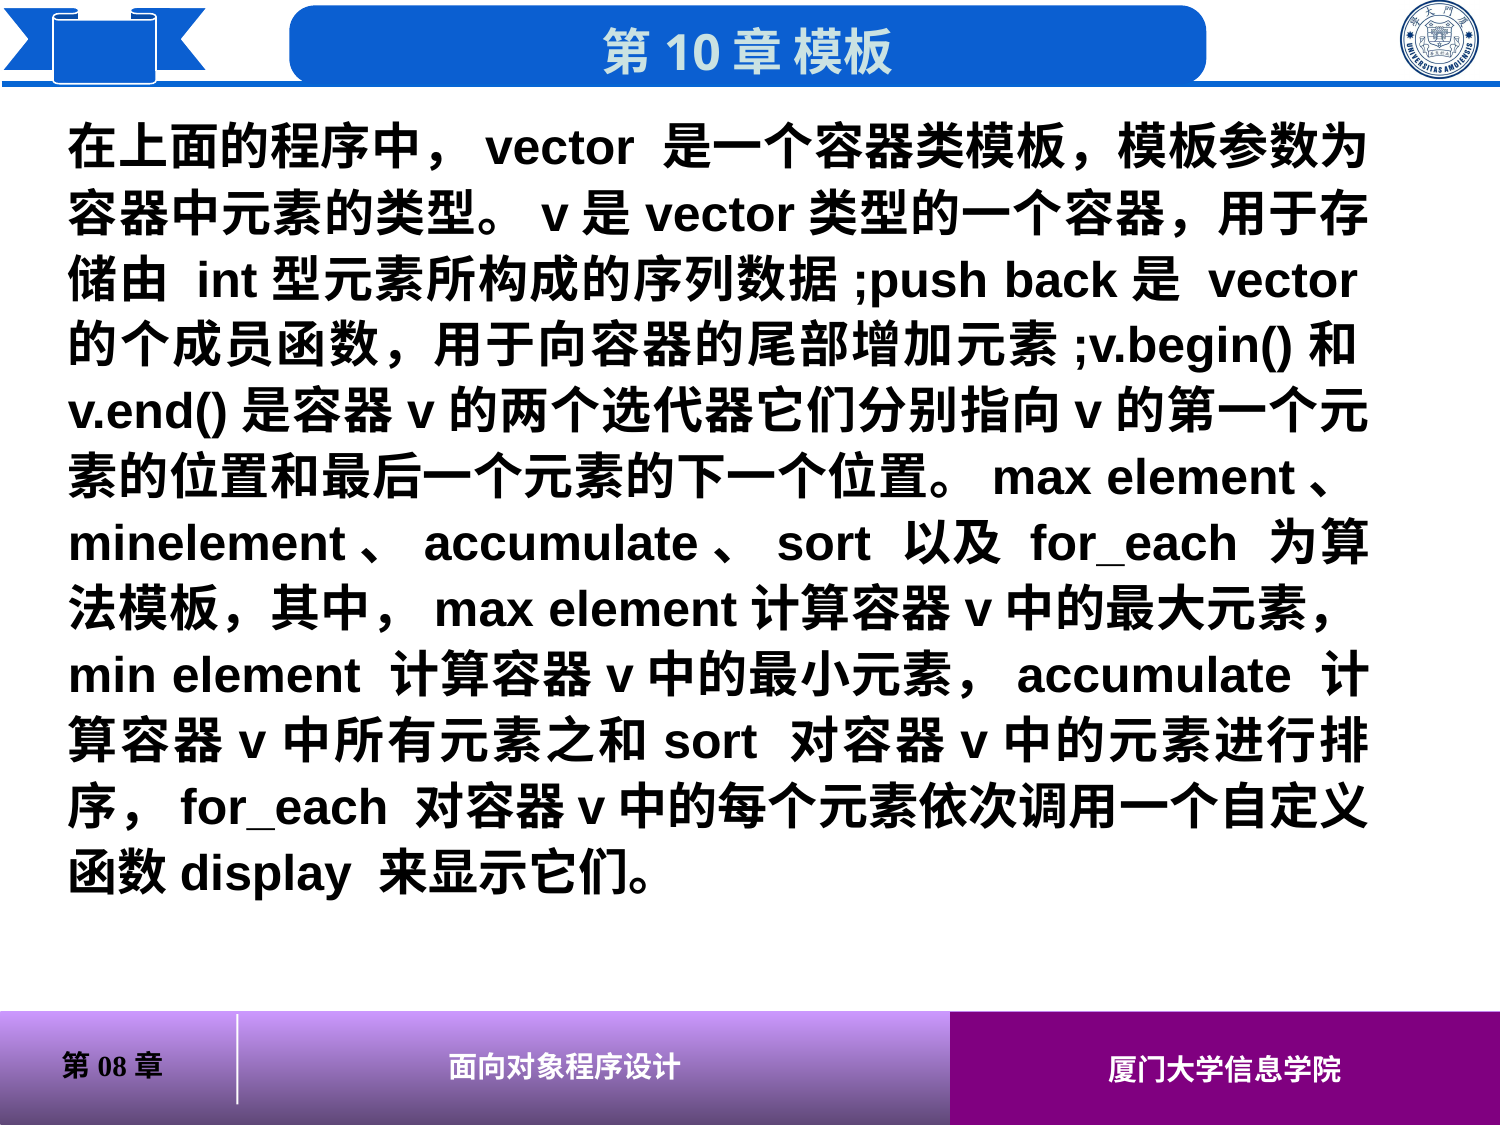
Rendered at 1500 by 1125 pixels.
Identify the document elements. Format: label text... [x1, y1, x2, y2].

slide_number [249, 1024, 463, 1101]
picture [1399, 0, 1480, 80]
text_box 在上面的程序中，vector 是一个容器类模板，模板参数为容器中元素的类型。v是vector类型的一个容器，用于存储由 int型元素所构成的序列数据;push back是 vector的个成员函数，用于向容器的尾部增加元素;v.begin()和v.end()是容器v的两个选代器它们分别指向v的第一个元素的位置和最后一个元素的下一个位置。max element、minelement、accumulate、sort 以及 for_each 为算法模板，其中，max element计算容器v中的最大元素，min element 计算容器v中的最小元素，accumulate 计算容器v中所有元素之和sort 对容器v中的元素进行排序，for_each 对容器v中的每个元素依次调用一个自定义函数display 来显示它们。 [53, 101, 1385, 908]
